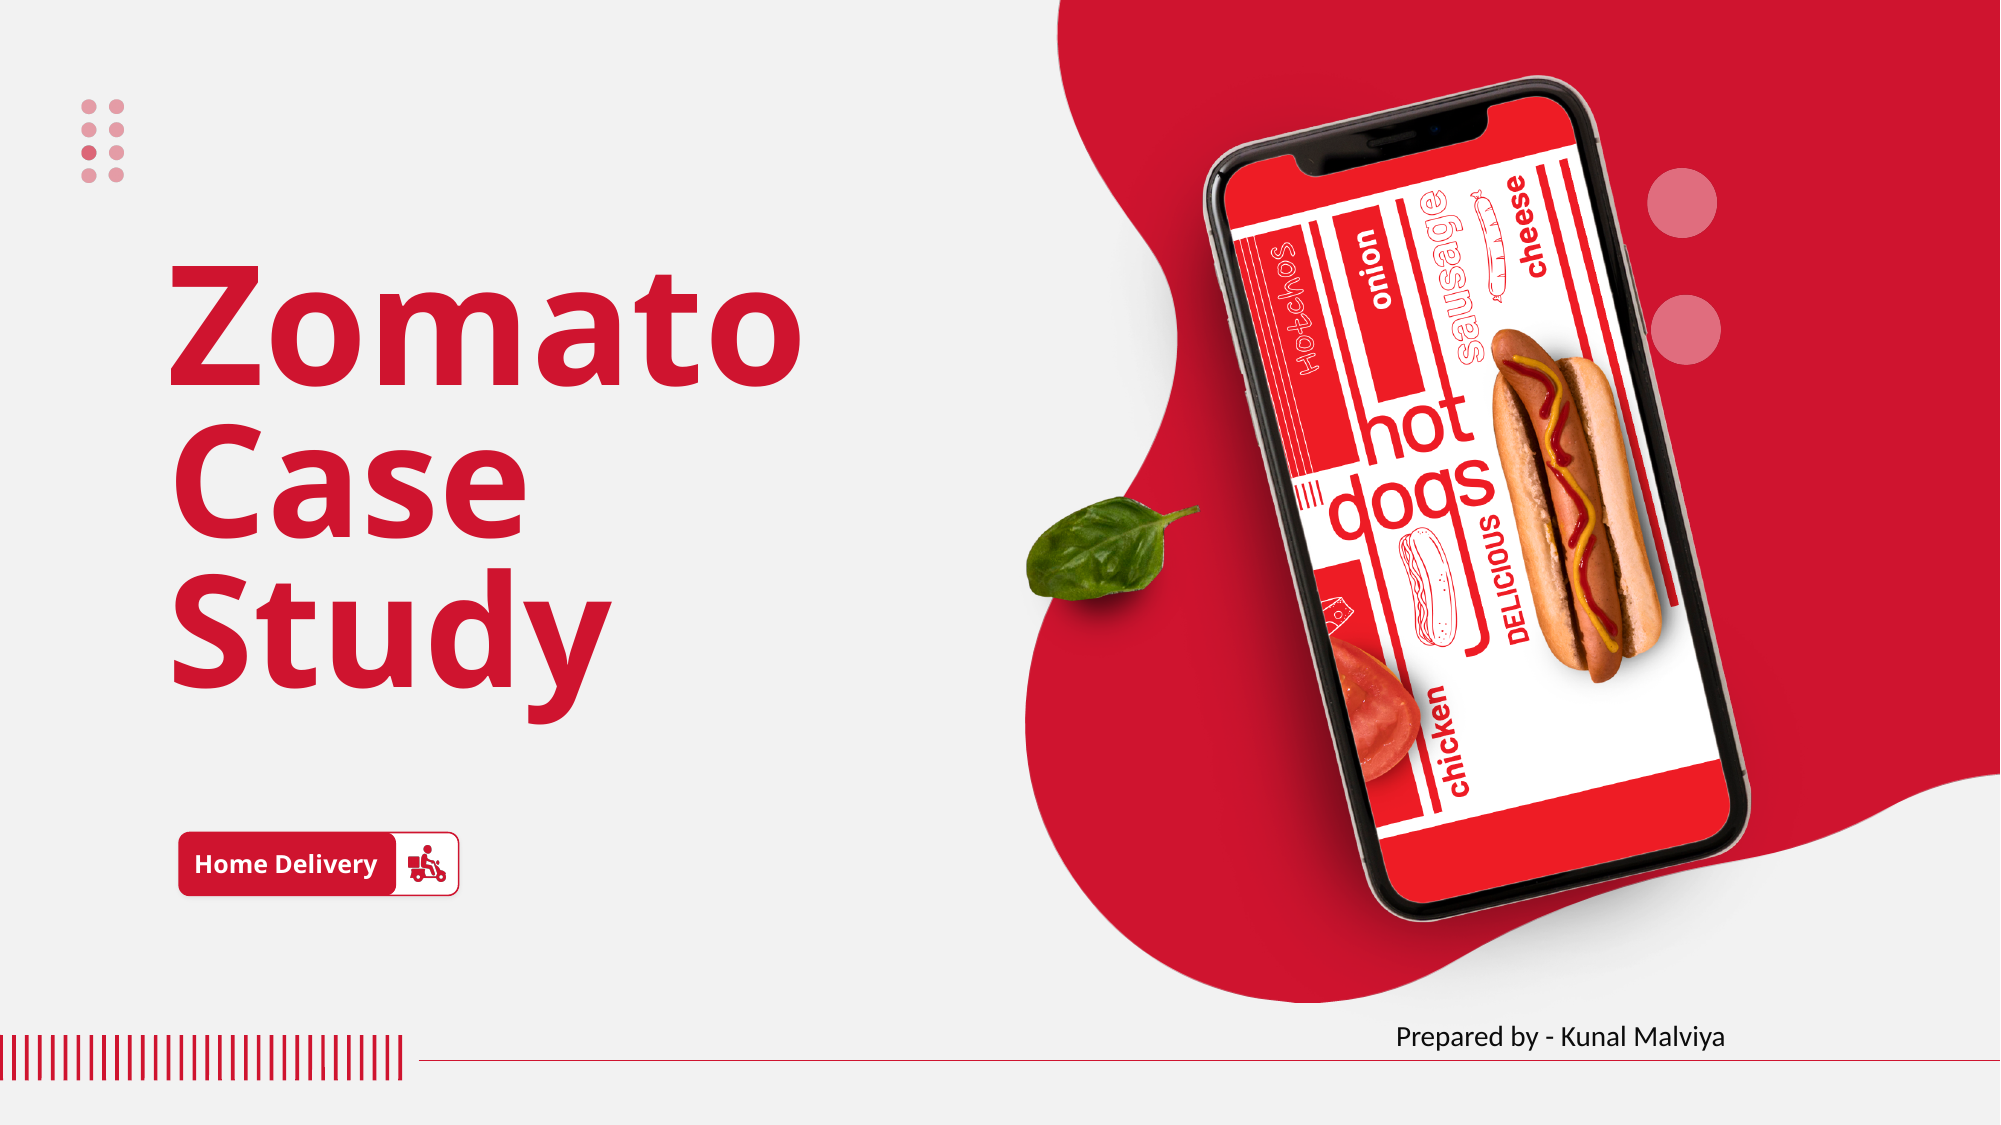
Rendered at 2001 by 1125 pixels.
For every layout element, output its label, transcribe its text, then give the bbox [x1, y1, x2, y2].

picture [408, 845, 447, 883]
text_box [179, 886, 396, 896]
text_box Home Delivery [179, 841, 398, 886]
text_box Prepared by - Kunal Malviya [1381, 1012, 1961, 1060]
picture [60, 100, 145, 183]
title Zomato Case Study [152, 250, 1014, 726]
picture [1019, 0, 2000, 1031]
text_box [179, 832, 396, 841]
text_box [389, 832, 459, 896]
